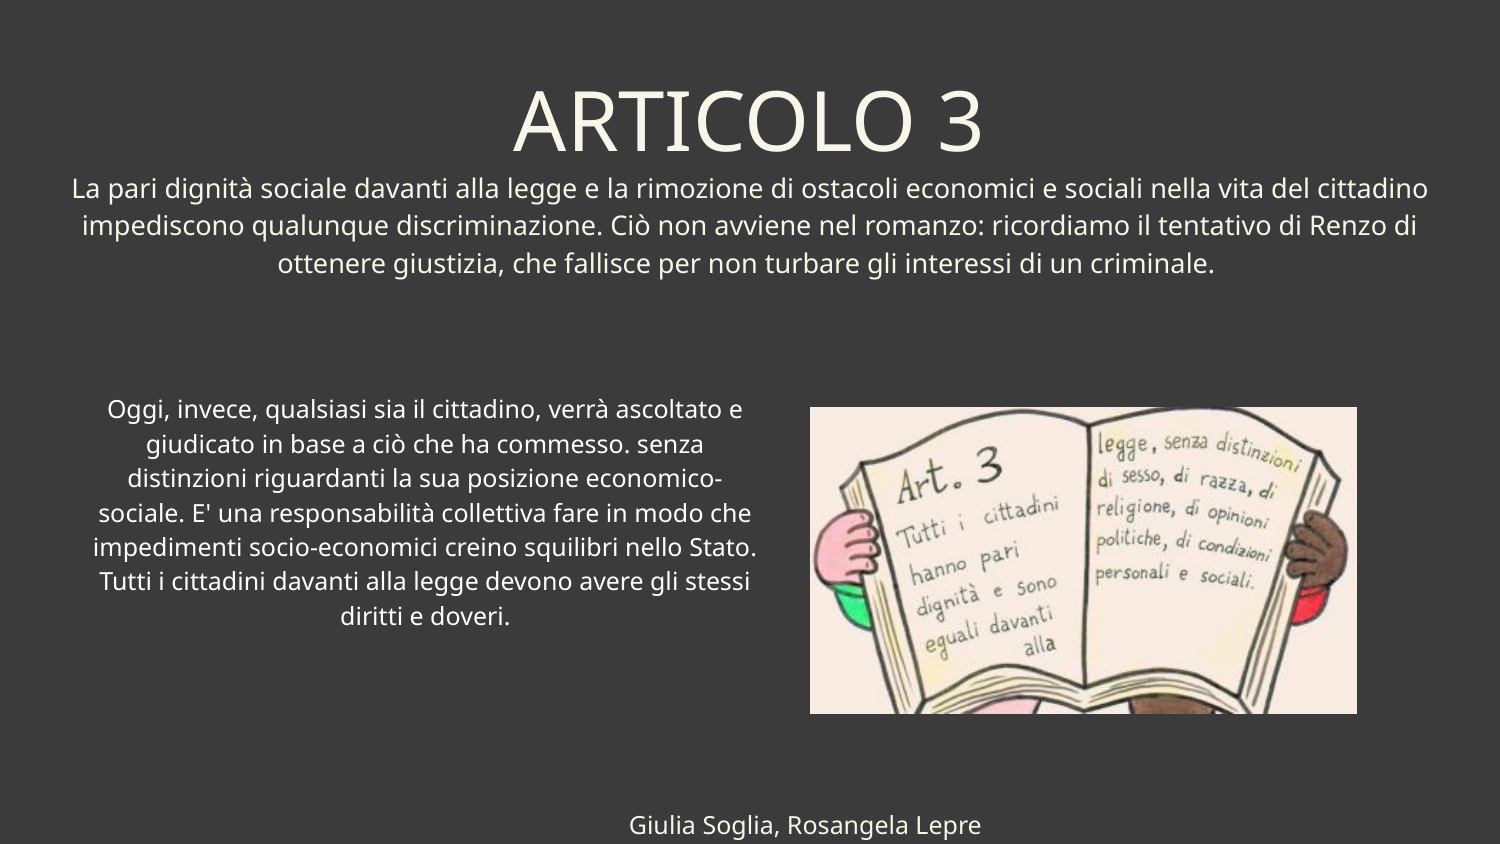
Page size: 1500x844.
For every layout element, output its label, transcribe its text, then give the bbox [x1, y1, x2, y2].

text_box La pari dignità sociale davanti alla legge e la rimozione di ostacoli economici e sociali nella vita del cittadino impediscono qualunque discriminazione. Ciò non avviene nel romanzo: ricordiamo il tentativo di Renzo di ottenere giustizia, che fallisce per non turbare gli interessi di un criminale. [50, 166, 1449, 279]
text_box ARTICOLO 3 [127, 28, 1373, 166]
text_box Giulia Soglia, Rosangela Lepre [501, 783, 998, 844]
text_box Oggi, invece, qualsiasi sia il cittadino, verrà ascoltato e giudicato in base a ciò che ha commesso. senza distinzioni riguardanti la sua posizione economico-sociale. E' una responsabilità collettiva fare in modo che impedimenti socio-economici creino squilibri nello Stato. Tutti i cittadini davanti alla legge devono avere gli stessi diritti e doveri. [73, 374, 778, 646]
picture [810, 406, 1357, 714]
